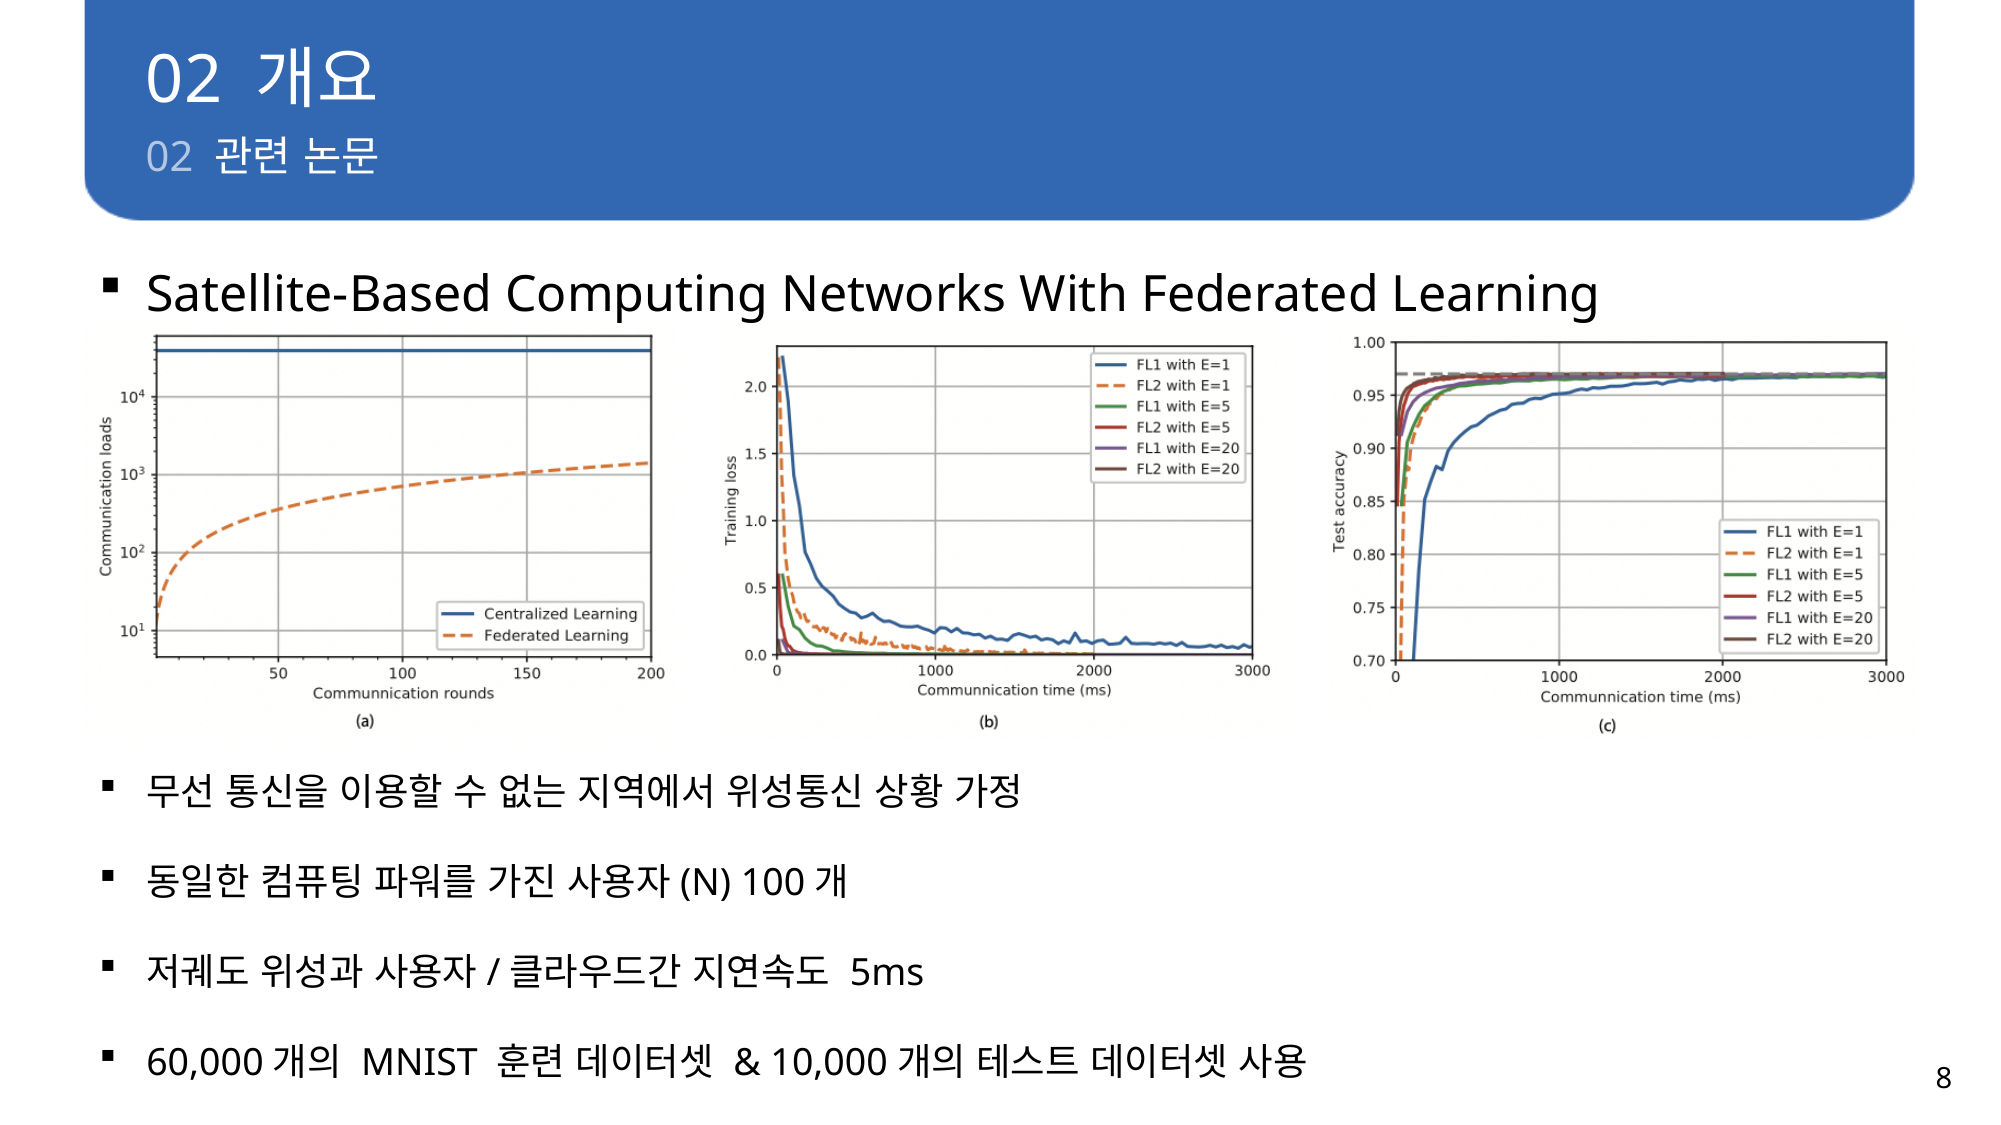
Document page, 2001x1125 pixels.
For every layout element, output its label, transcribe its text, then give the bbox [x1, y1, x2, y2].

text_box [84, 326, 1916, 743]
text_box 8 [1900, 1051, 1988, 1102]
picture [84, 0, 1916, 221]
text_box Satellite-Based Computing Networks With Federated Learning [84, 223, 1963, 419]
text_box 무선 통신을 이용할 수 없는 지역에서 위성통신 상황 가정 동일한 컴퓨팅 파워를 가진 사용자(N) 100개 저궤도 위성과 사용자/클라우드간 지연속도 5ms 60,000개의 MNIST 훈련 데이터셋 & 10,000개의 테스트 데이터셋 사용 [84, 743, 1916, 1091]
